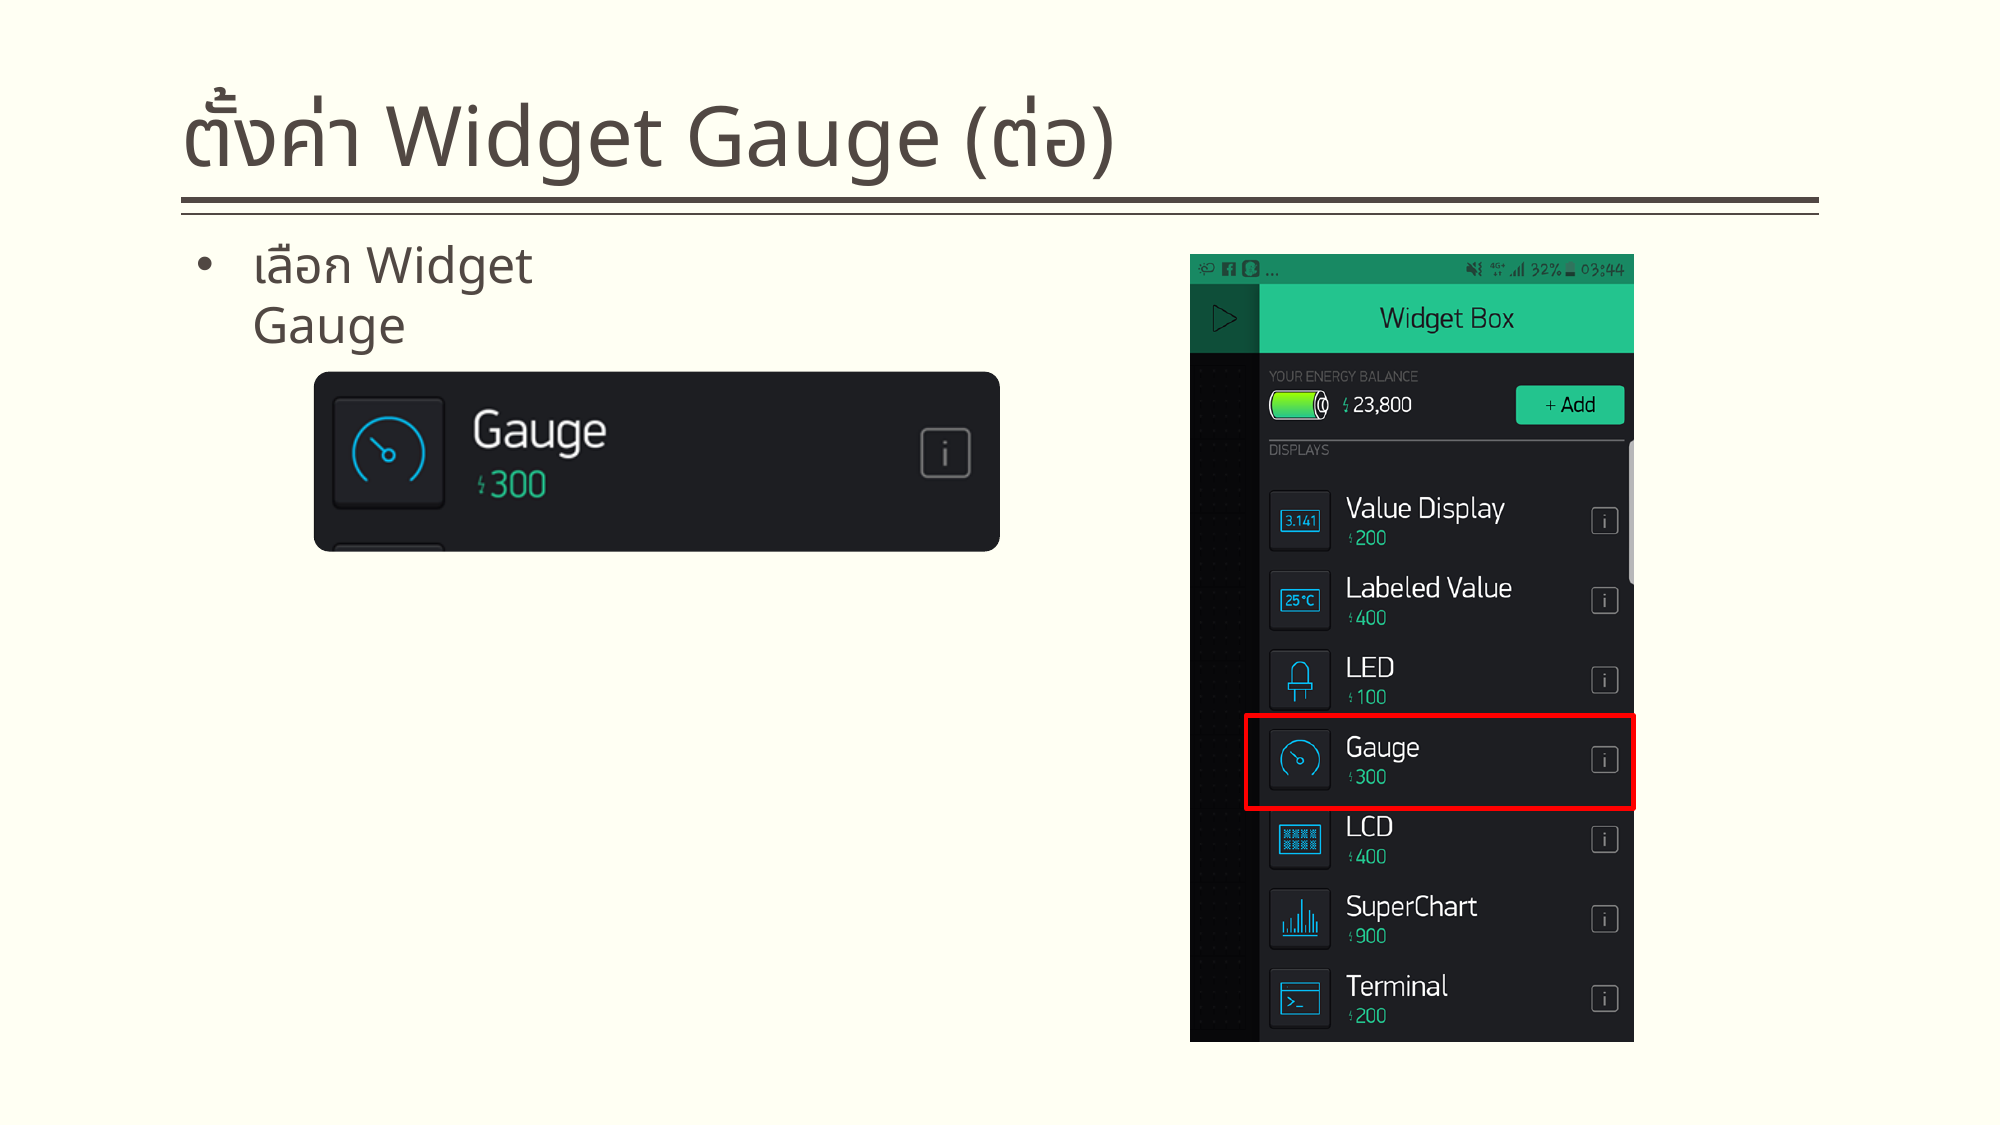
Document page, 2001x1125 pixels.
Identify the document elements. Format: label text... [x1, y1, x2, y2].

picture [1190, 254, 1634, 1043]
text_box เลือก Widget Gauge [181, 225, 589, 361]
title ตั้งค่า Widget Gauge (ต่อ) [181, 12, 1819, 193]
picture [313, 371, 1000, 552]
